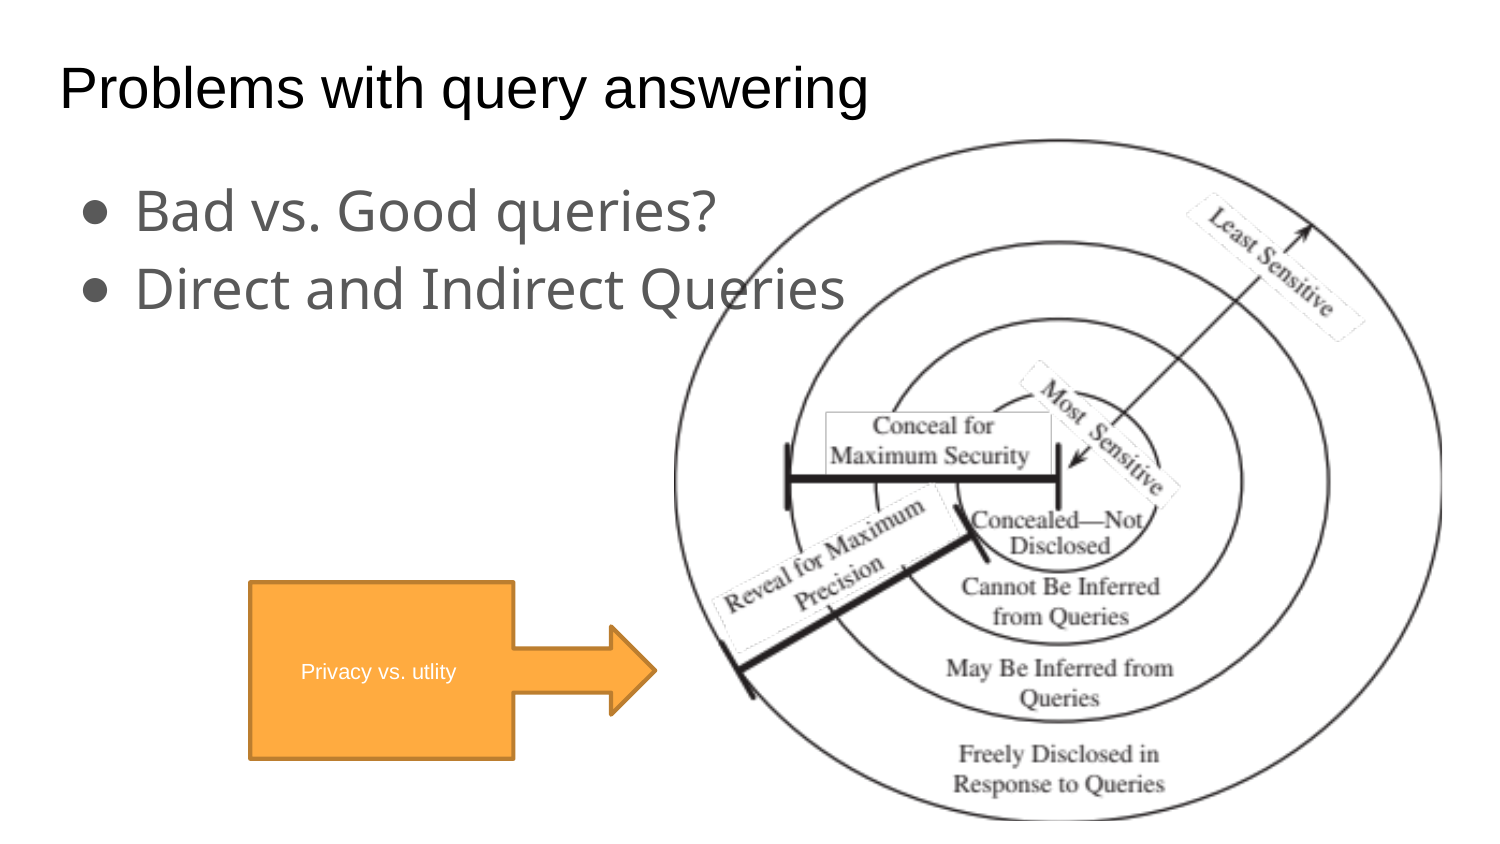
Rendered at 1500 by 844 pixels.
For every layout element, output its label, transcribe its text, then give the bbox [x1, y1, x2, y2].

title Problems with query answering [44, 34, 1443, 129]
list Bad vs. Good queries? Direct and Indirect Queries [44, 150, 668, 711]
text_box Privacy vs. utlity [248, 580, 658, 761]
picture [673, 125, 1443, 830]
